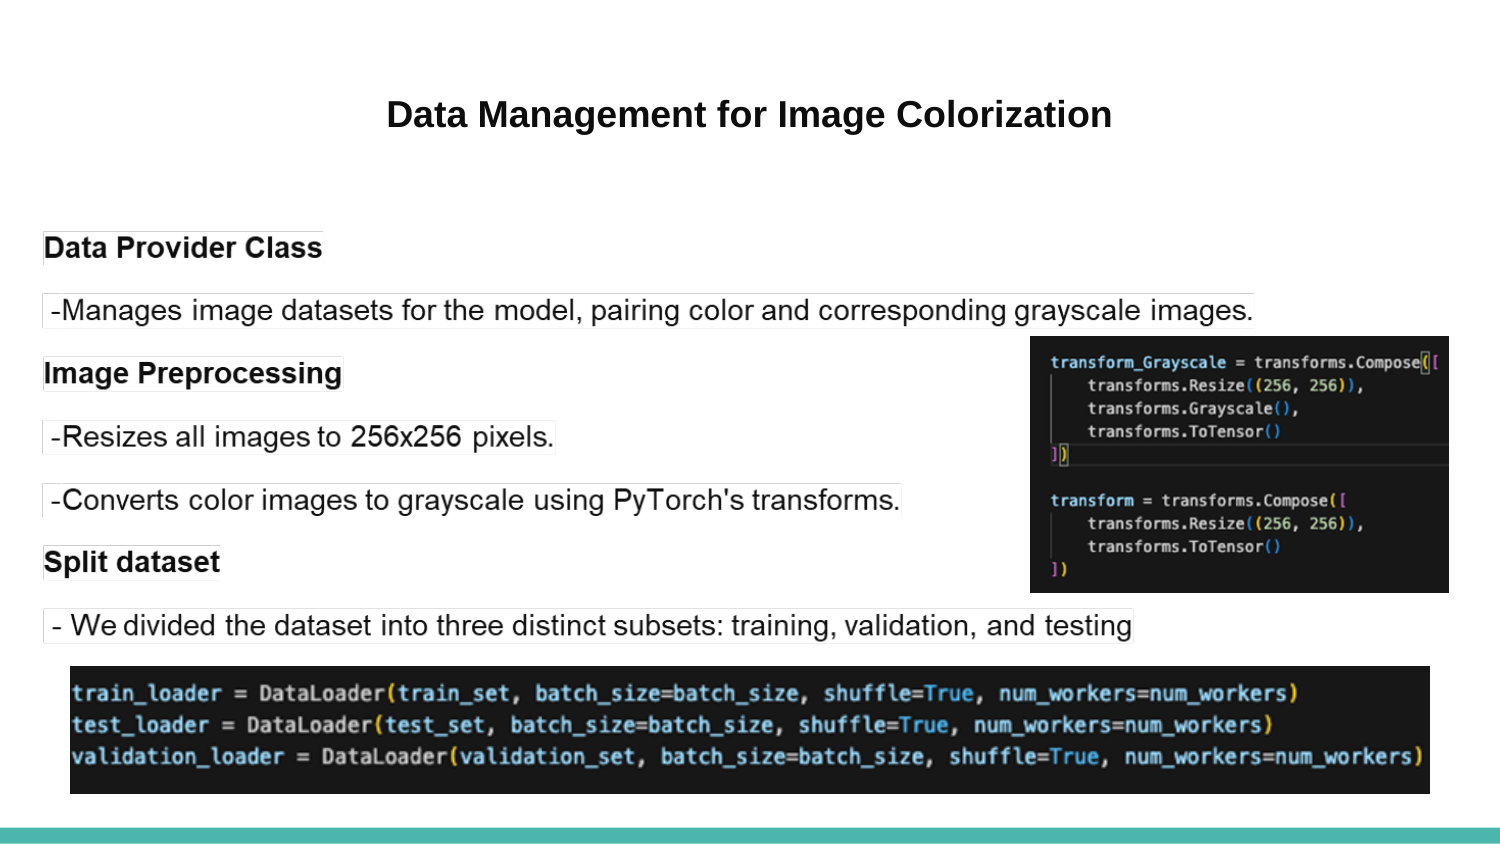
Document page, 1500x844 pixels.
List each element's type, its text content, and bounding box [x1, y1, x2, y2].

title Data Management for Image Colorization [51, 72, 1449, 189]
picture [24, 213, 1455, 819]
